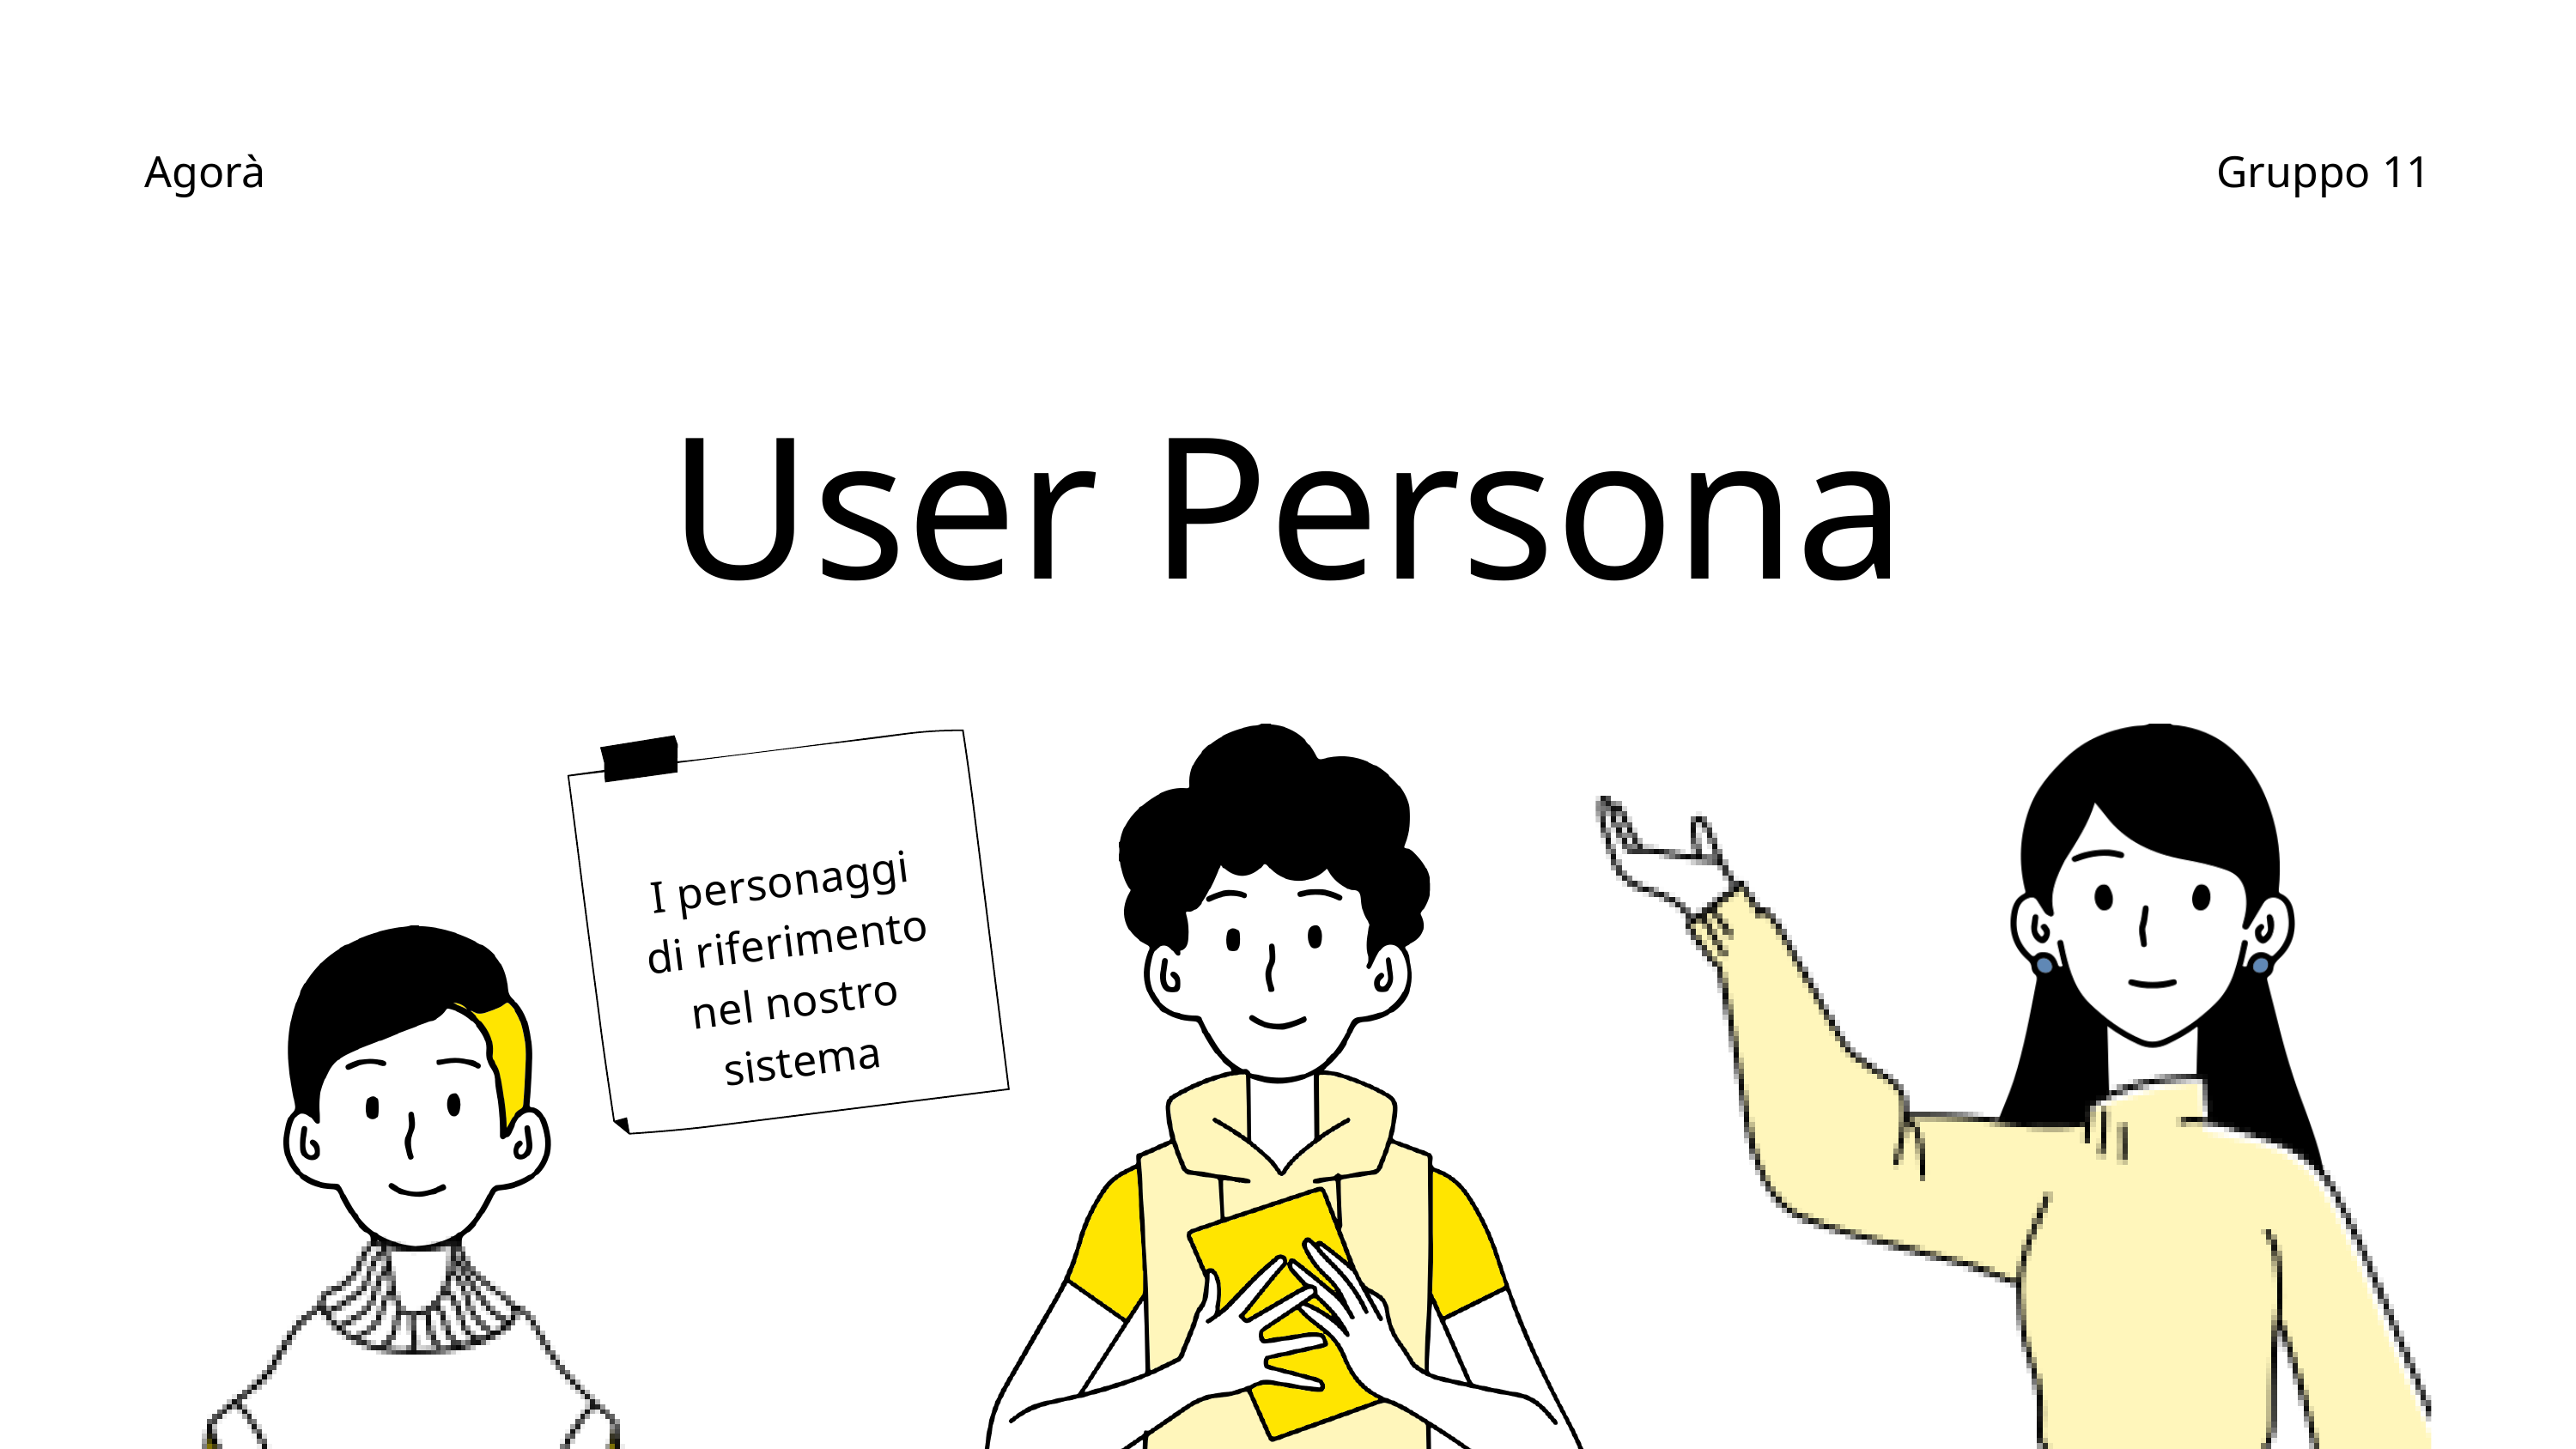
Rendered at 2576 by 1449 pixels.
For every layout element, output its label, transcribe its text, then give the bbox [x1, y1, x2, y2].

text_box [982, 724, 1594, 1449]
text_box Gruppo 11 [1877, 144, 2432, 197]
text_box Agorà [144, 144, 699, 197]
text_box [562, 696, 1012, 1140]
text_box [1595, 724, 2432, 1449]
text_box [152, 925, 681, 1449]
text_box User Persona [434, 402, 2142, 619]
